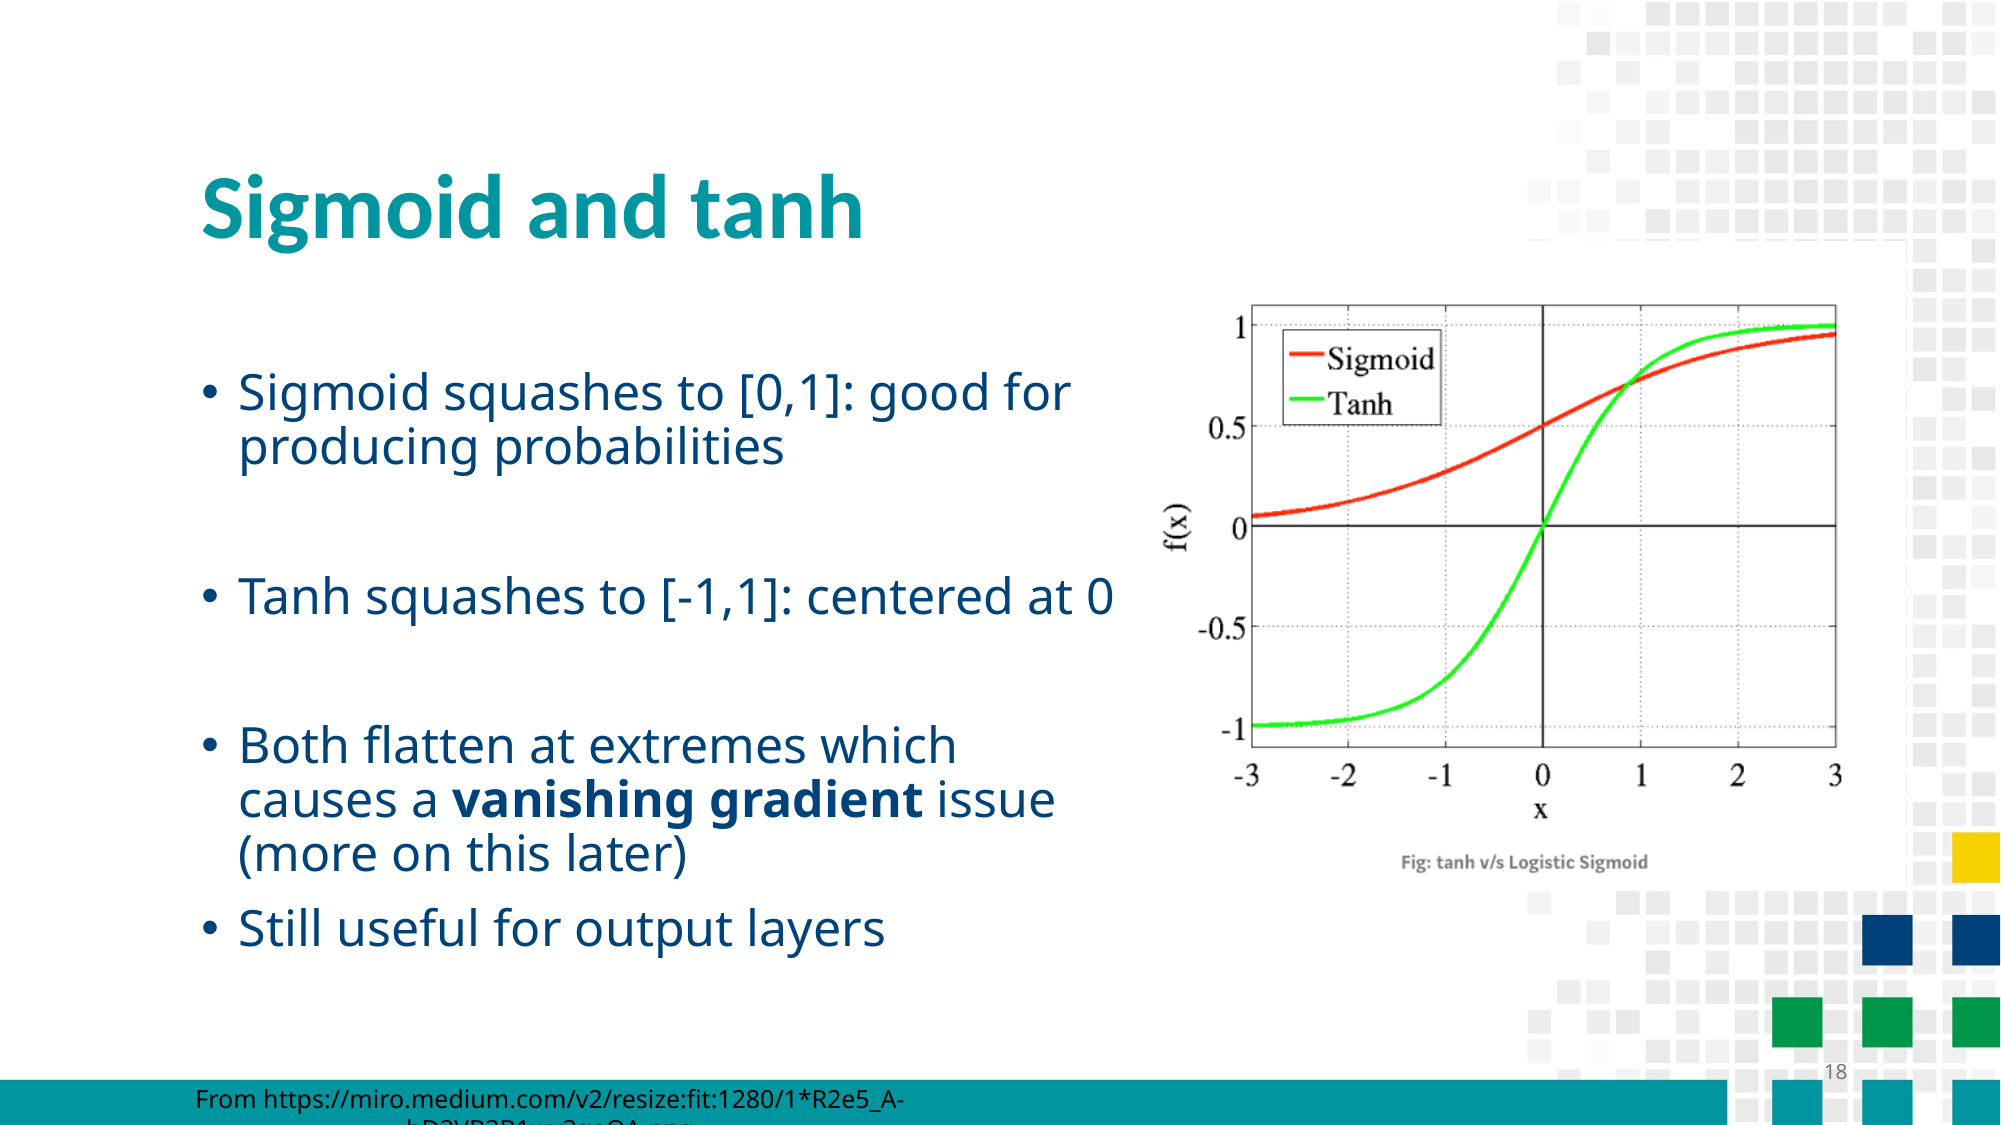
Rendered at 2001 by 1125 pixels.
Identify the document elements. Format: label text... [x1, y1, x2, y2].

title Sigmoid and tanh [186, 99, 972, 319]
text_box From https://miro.medium.com/v2/resize:fit:1280/1*R2e5_A-hD3VB3B1wv3qaQA.png [50, 1075, 1051, 1125]
slide_number 18 [1412, 1042, 1863, 1103]
picture [0, 0, 2001, 1125]
